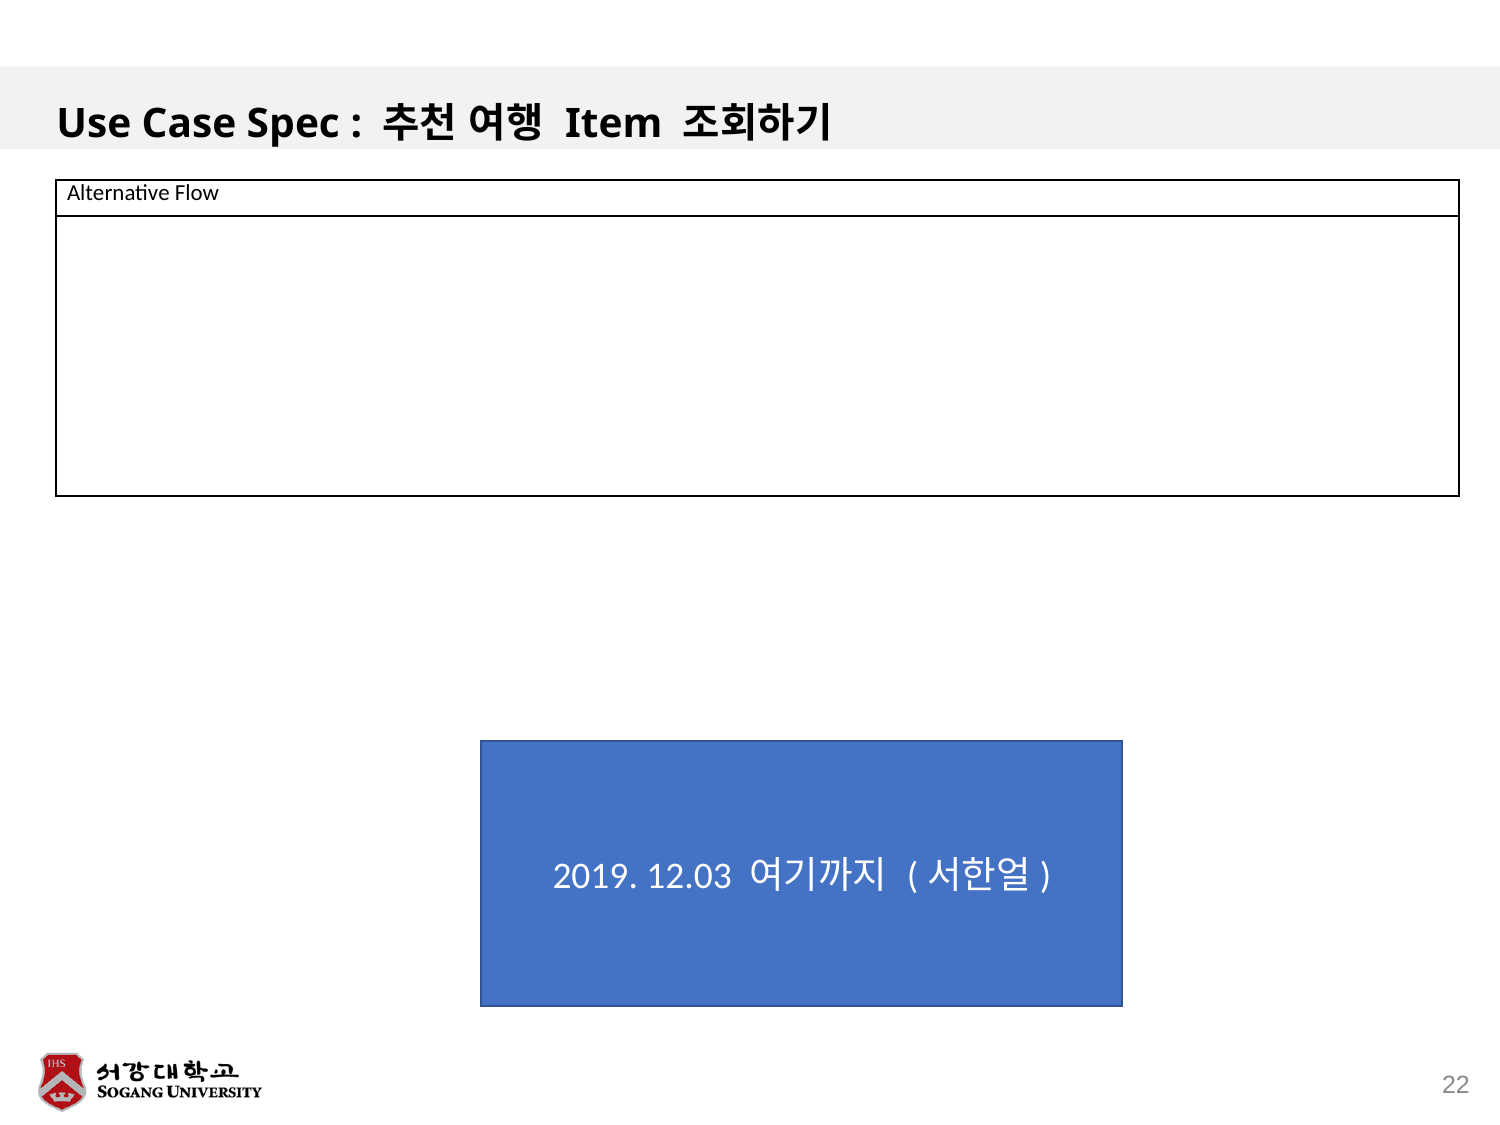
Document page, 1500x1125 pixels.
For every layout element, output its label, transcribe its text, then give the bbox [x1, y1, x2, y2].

text_box 2019. 12.03 여기까지 (서한얼) [480, 740, 1123, 1007]
table_header Alternative Flow [57, 181, 1458, 215]
table_cell [57, 217, 1458, 495]
picture [0, 1031, 294, 1125]
slide_number 22 [1147, 1053, 1485, 1114]
title Use Case Spec : 추천 여행 Item 조회하기 [41, 82, 1459, 167]
